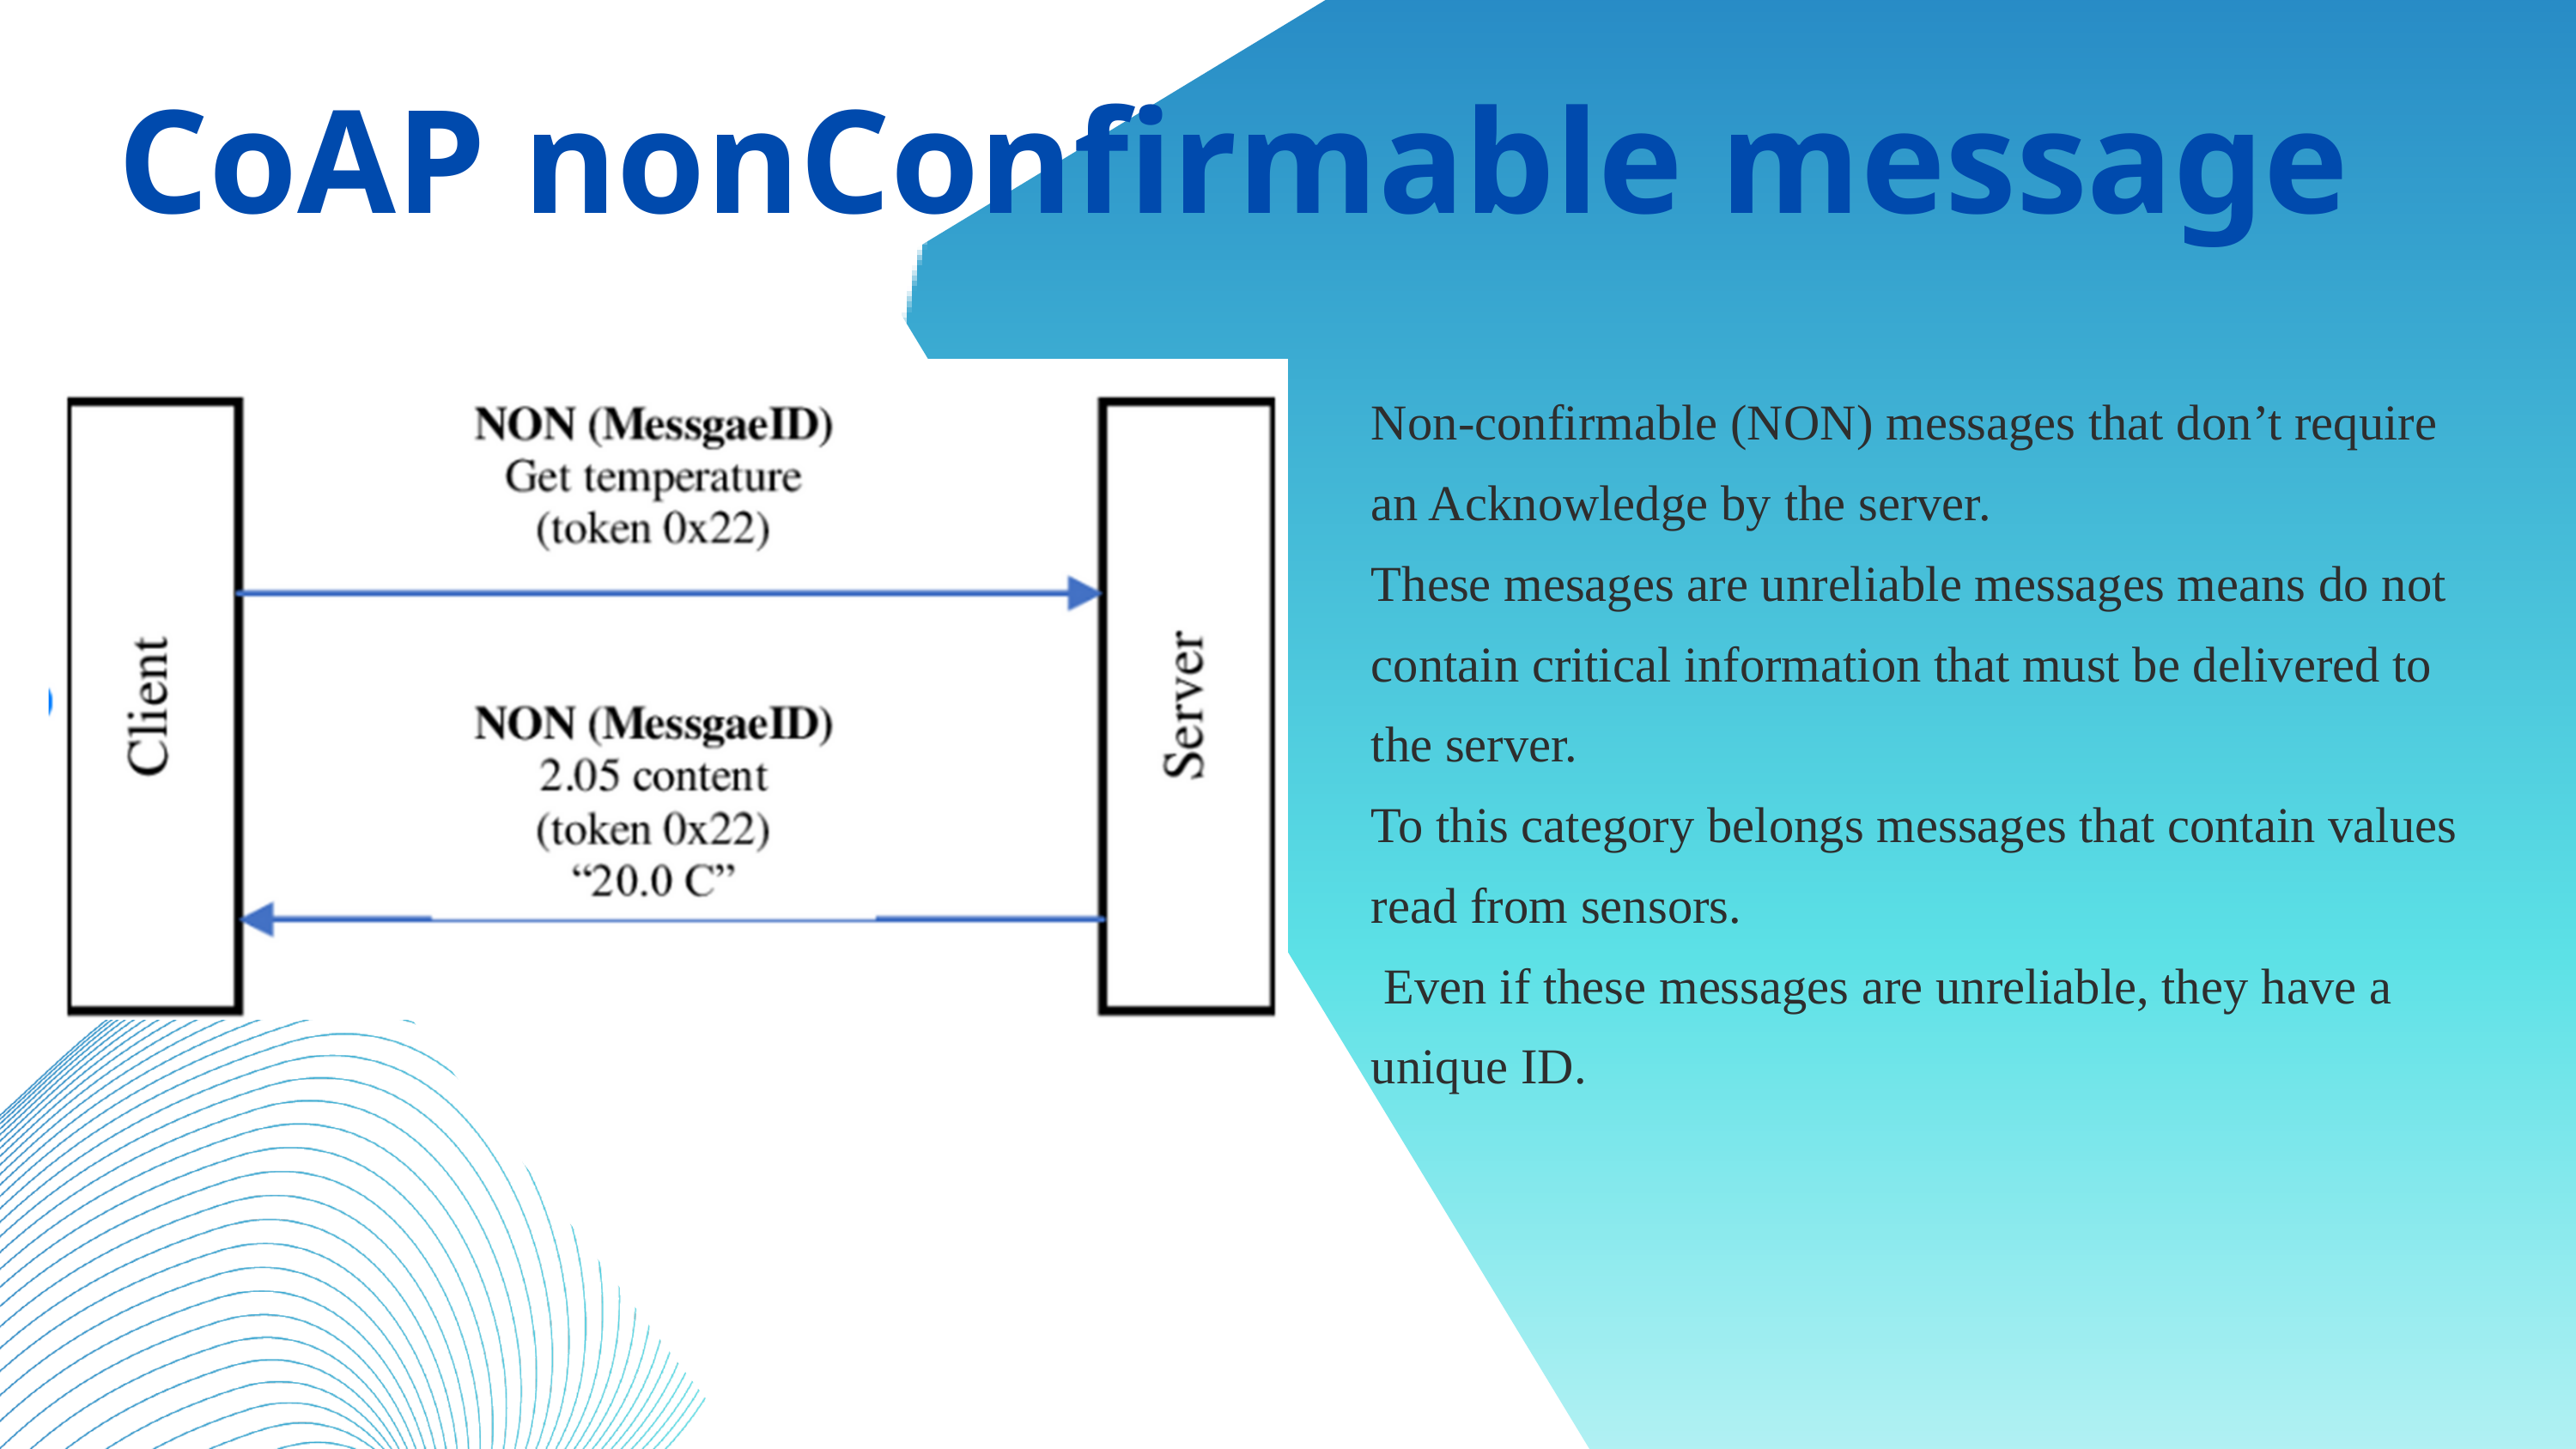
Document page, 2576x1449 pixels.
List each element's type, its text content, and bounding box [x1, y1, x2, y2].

text_box [0, 1020, 745, 1449]
text_box [48, 359, 1288, 1020]
text_box Non-confirmable (NON) messages that don’t require an Acknowledge by the server. These mesages are unreliable messages means do not contain critical information that must be delivered to the server. To this category belongs messages that contain values read from sensors. Even if these messages are unreliable, they have a unique ID. [1370, 369, 2496, 1173]
text_box CoAP nonConfirmable message [118, 81, 2496, 243]
text_box [875, 0, 2576, 1449]
